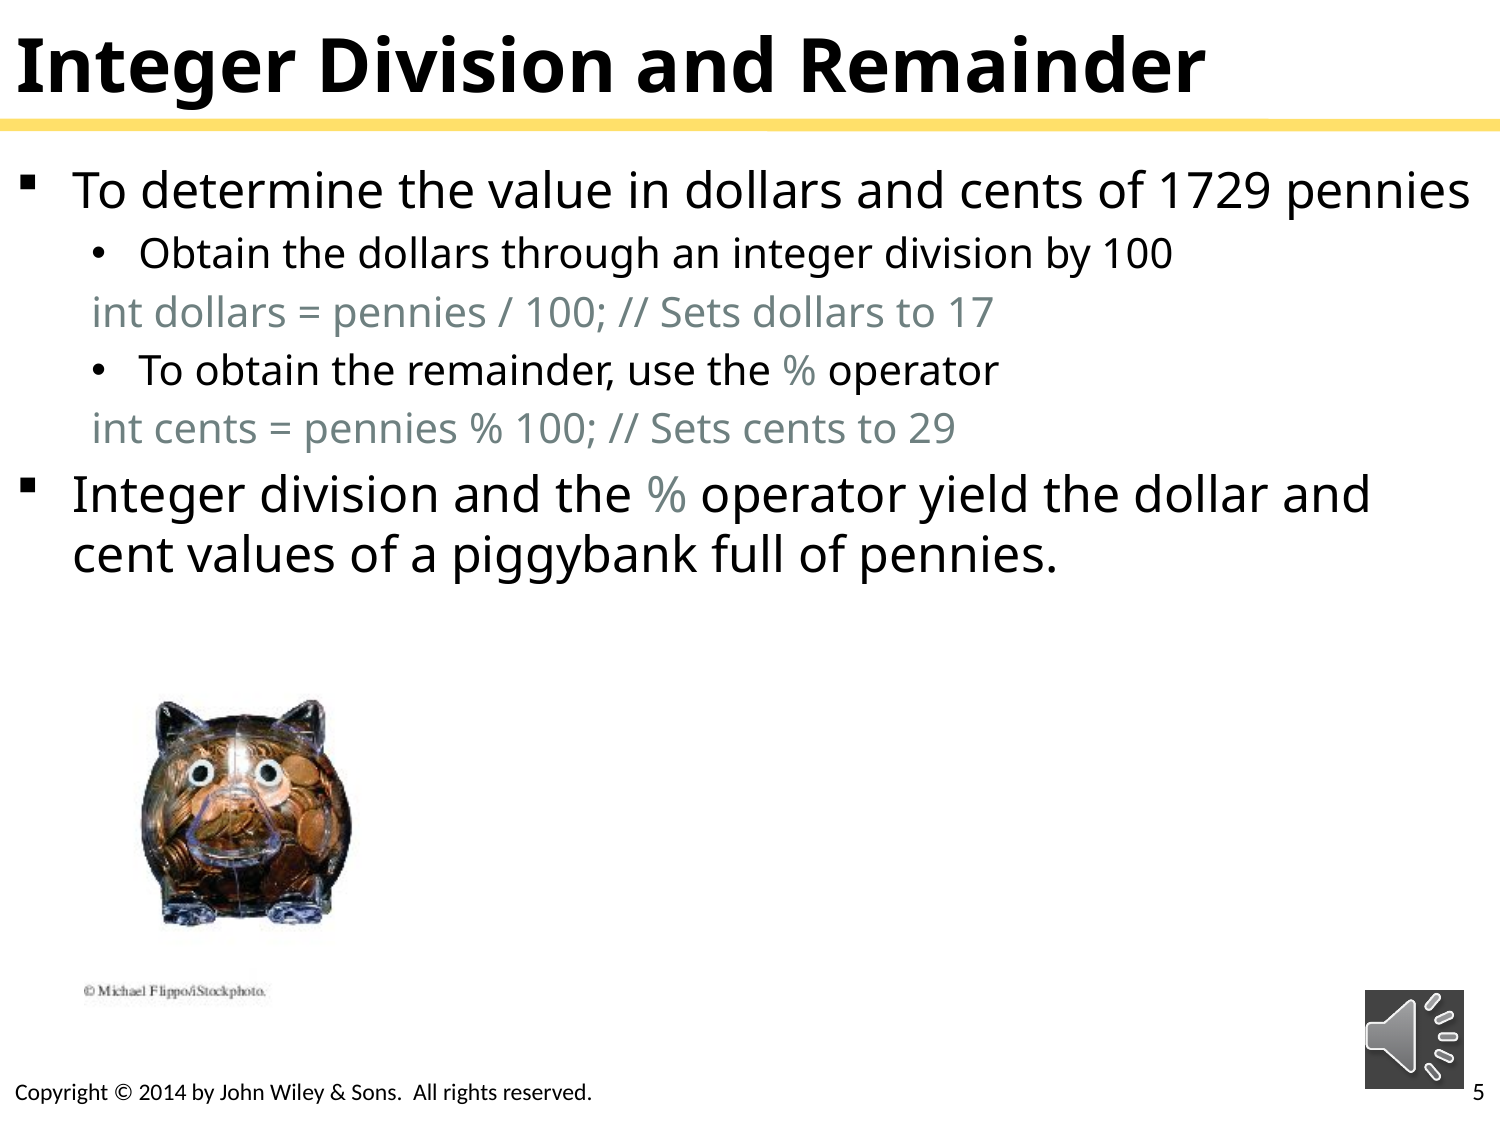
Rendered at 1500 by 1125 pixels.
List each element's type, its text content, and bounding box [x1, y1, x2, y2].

picture [84, 643, 385, 1018]
picture [1364, 989, 1465, 1090]
list To determine the value in dollars and cents of 1729 pennies Obtain the dollars through an integer division by 100 int dollars = pennies / 100; // Sets dollars to 17 To obtain the remainder, use the % operator int cents = pennies % 100; // Sets cents to 29 Integer division and the % operator yield the dollar and cent values of a piggybank full of pennies. [1, 151, 1500, 705]
title Integer Division and Remainder [1, 0, 1500, 125]
